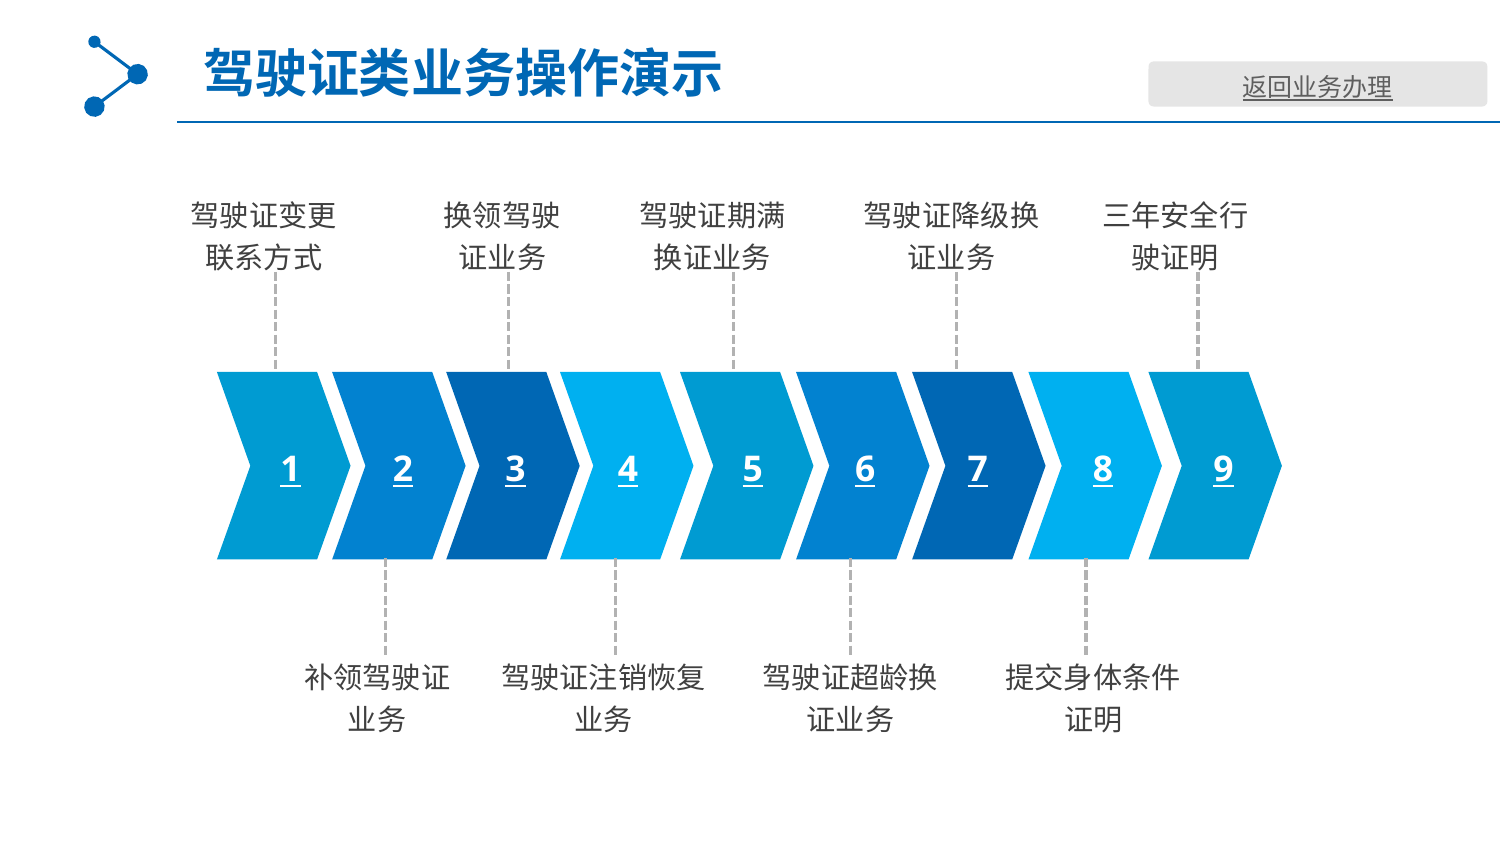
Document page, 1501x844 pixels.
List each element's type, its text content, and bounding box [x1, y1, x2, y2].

text_box 驾驶证超龄换证业务 [744, 646, 957, 742]
text_box 1 [256, 440, 324, 495]
text_box 驾驶证降级换证业务 [840, 184, 1063, 280]
text_box 返回业务办理 [1148, 61, 1488, 107]
text_box 提交身体条件证明 [988, 646, 1198, 742]
text_box [680, 371, 814, 560]
text_box 驾驶证类业务操作演示 [188, 32, 739, 111]
text_box [1148, 371, 1282, 560]
text_box 7 [944, 440, 1012, 495]
text_box 3 [481, 440, 549, 495]
text_box [1028, 371, 1162, 560]
text_box 2 [369, 440, 437, 495]
text_box 换领驾驶证业务 [424, 184, 580, 280]
text_box [560, 371, 694, 560]
text_box [216, 371, 351, 560]
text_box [94, 41, 138, 107]
text_box 驾驶证注销恢复业务 [481, 646, 726, 742]
text_box [796, 371, 930, 560]
text_box 4 [594, 440, 662, 495]
text_box 8 [1069, 440, 1137, 495]
text_box 补领驾驶证业务 [288, 646, 466, 742]
text_box 6 [831, 440, 899, 495]
text_box 9 [1189, 440, 1257, 495]
text_box 驾驶证变更联系方式 [177, 184, 351, 280]
text_box 三年安全行驶证明 [1077, 184, 1273, 280]
text_box [446, 371, 580, 560]
text_box [332, 371, 466, 560]
text_box 5 [719, 440, 787, 495]
text_box 驾驶证期满换证业务 [618, 184, 807, 280]
text_box [912, 371, 1046, 560]
